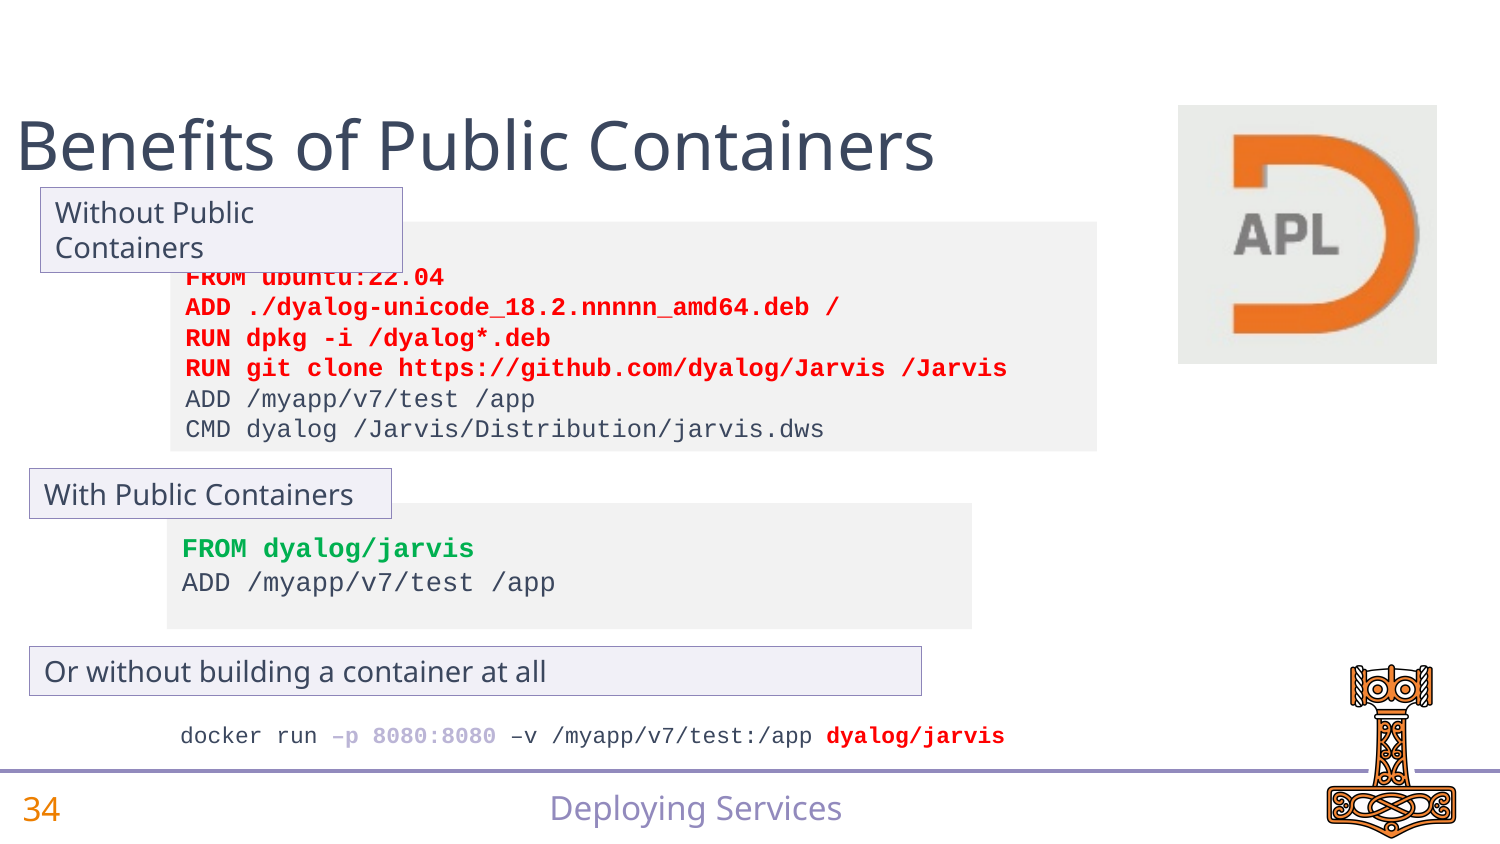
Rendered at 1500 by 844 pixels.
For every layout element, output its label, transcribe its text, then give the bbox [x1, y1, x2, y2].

title Benefits of Public Containers [0, 94, 1372, 192]
text_box FROM dyalog/jarvis ADD /myapp/v7/test /app [166, 503, 972, 630]
text_box Without Public Containers [40, 187, 403, 273]
text_box docker run –p 8080:8080 –v /myapp/v7/test:/app dyalog/jarvis [165, 696, 1334, 756]
text_box With Public Containers [29, 468, 392, 519]
list FROM ubuntu:22.04 ADD ./dyalog-unicode_18.2.nnnnn_amd64.deb / RUN dpkg -i /dyalog*.deb RUN git clone https://github.com/dyalog/Jarvis /Jarvis ADD /myapp/v7/test /app CMD dyalog /Jarvis/Distribution/jarvis.dws [170, 221, 1097, 452]
picture [1177, 105, 1437, 364]
text_box Or without building a container at all [29, 646, 922, 696]
picture [1320, 655, 1461, 844]
